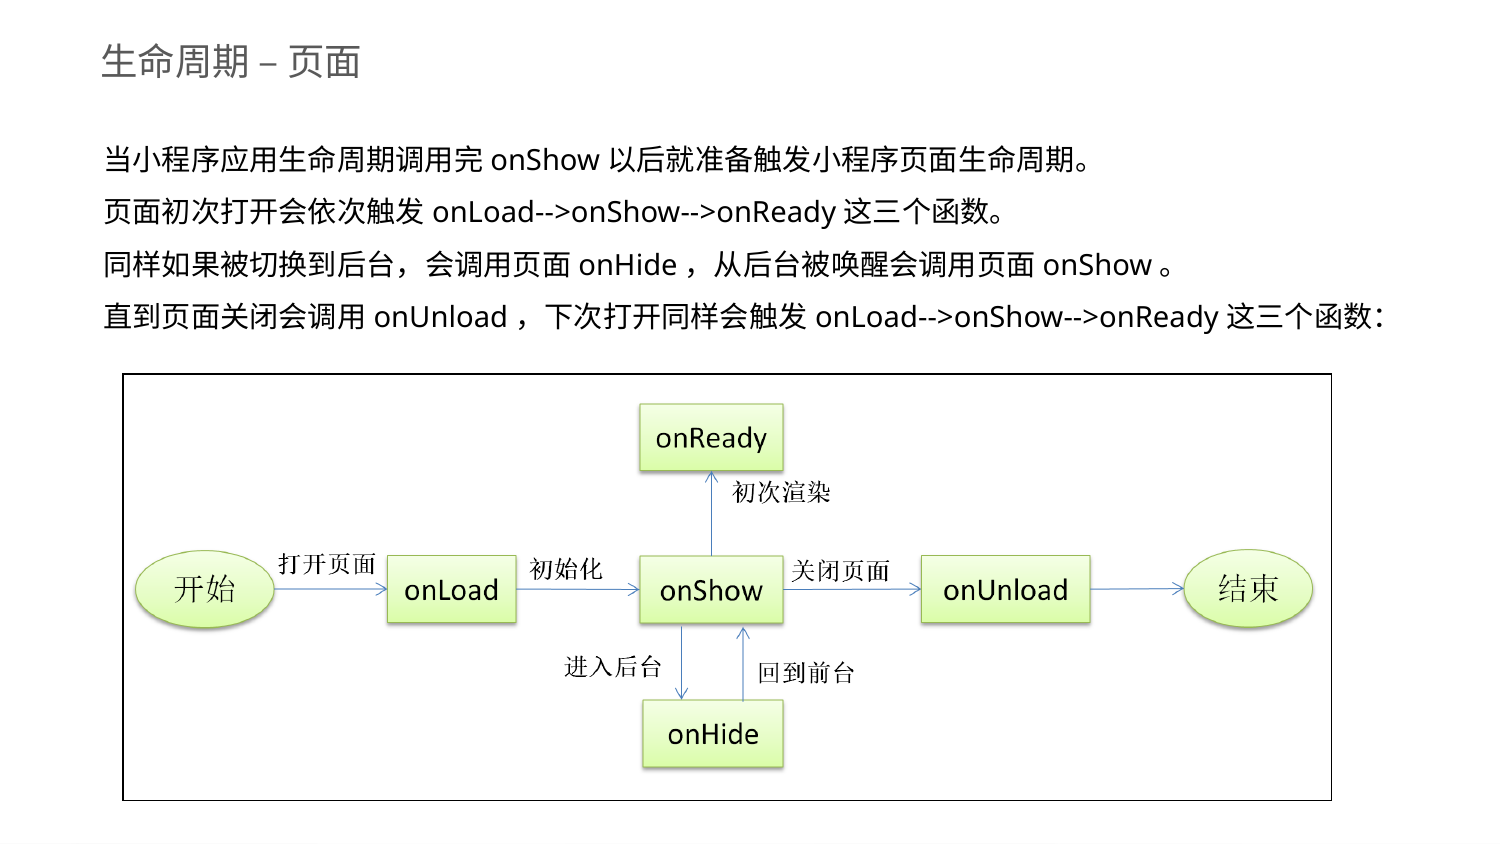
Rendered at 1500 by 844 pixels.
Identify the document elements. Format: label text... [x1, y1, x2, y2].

text_box 当小程序应用生命周期调用完onShow以后就准备触发小程序页面生命周期。 页面初次打开会依次触发onLoad-->onShow-->onReady这三个函数。 同样如果被切换到后台，会调用页面onHide，从后台被唤醒会调用页面onShow。 直到页面关闭会调用onUnload，下次打开同样会触发onLoad-->onShow-->onReady这三个函数： [88, 116, 1436, 341]
text_box 生命周期 – 页面 [100, 28, 1353, 92]
picture [123, 374, 1331, 801]
